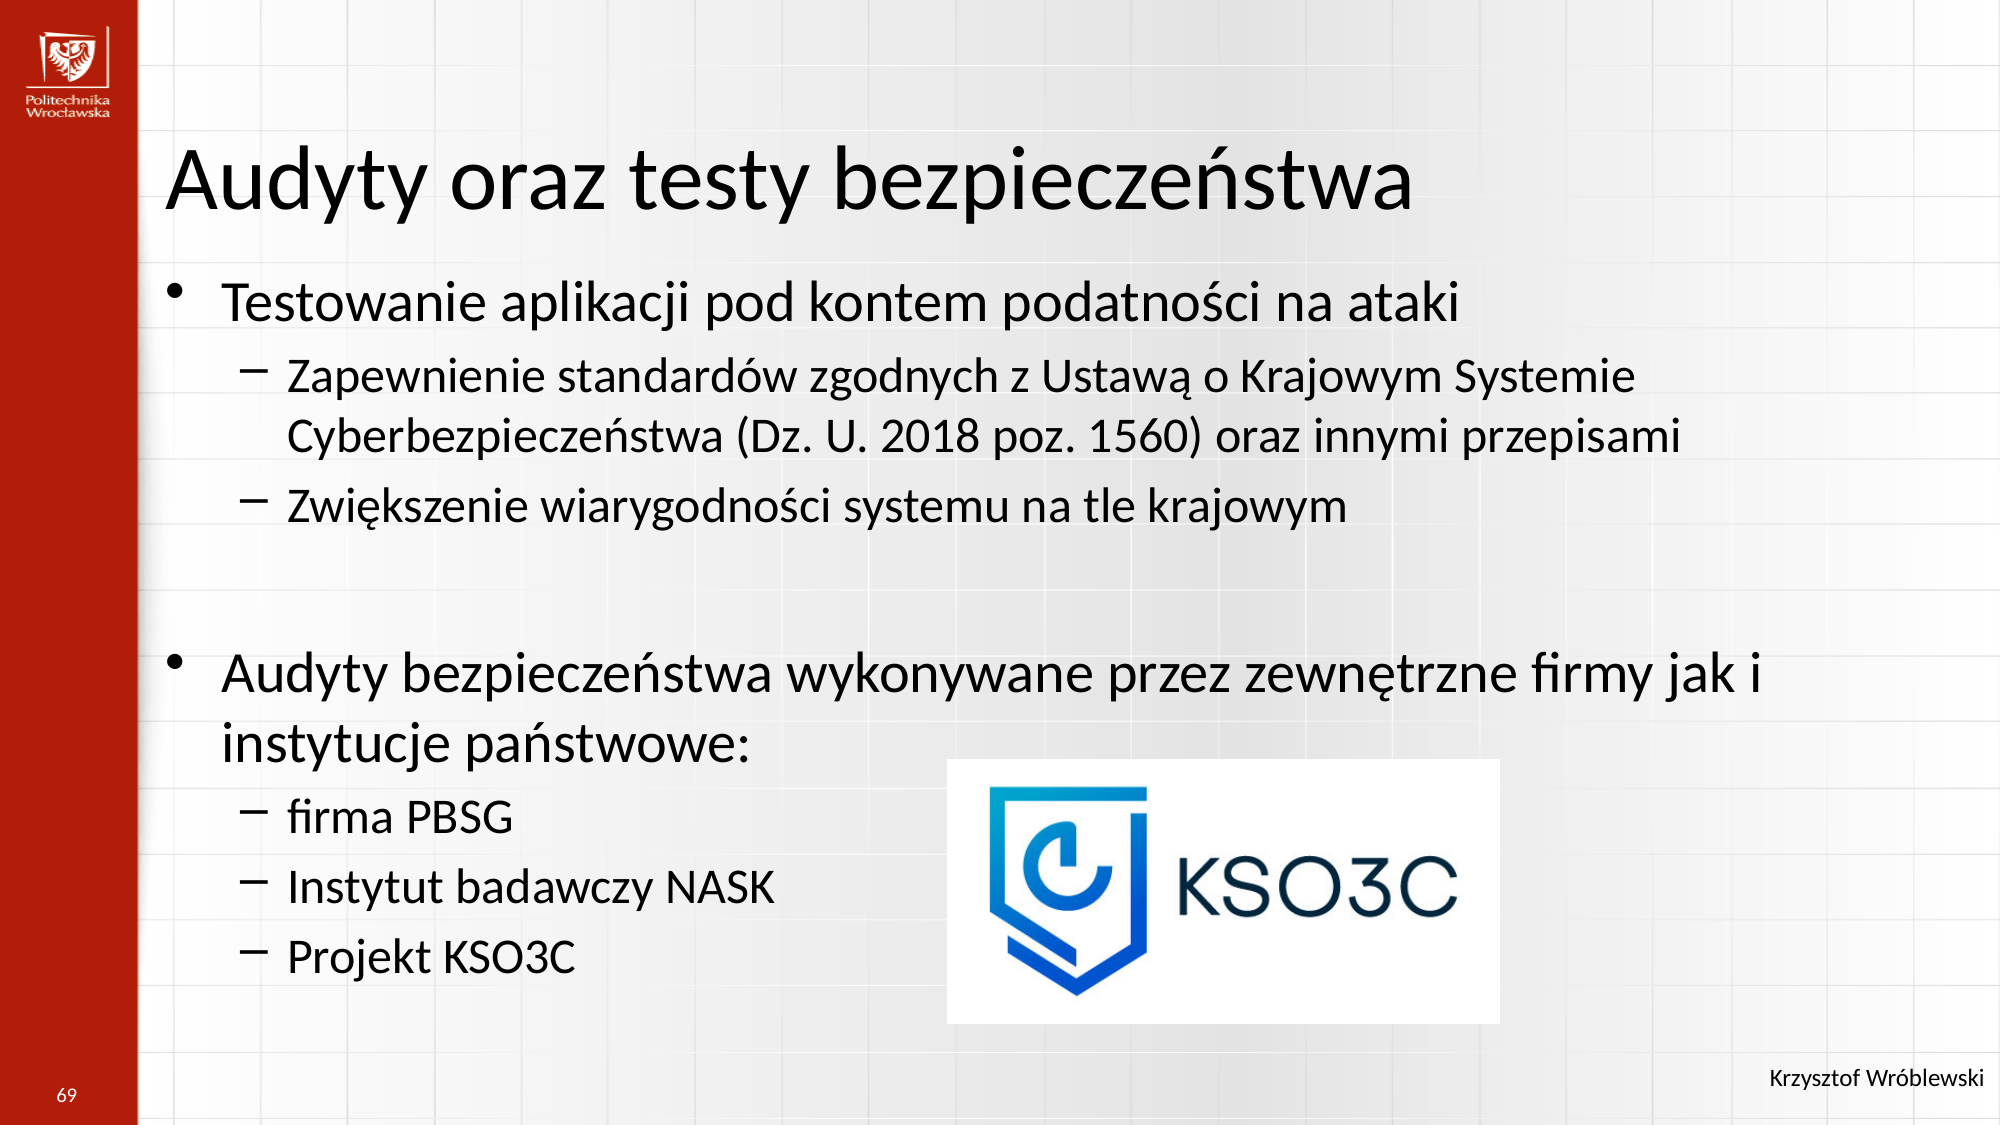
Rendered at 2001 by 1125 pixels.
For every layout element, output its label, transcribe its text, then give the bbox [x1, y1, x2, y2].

picture [947, 759, 1501, 1024]
text_box Krzysztof Wróblewski [187, 1034, 2000, 1118]
picture [0, 0, 2000, 1125]
list Testowanie aplikacji pod kontem podatności na ataki Zapewnienie standardów zgodnych z Ustawą o Krajowym Systemie Cyberbezpieczeństwa (Dz. U. 2018 poz. 1560) oraz innymi przepisami Zwiększenie wiarygodności systemu na tle krajowym Audyty bezpieczeństwa wykonywane przez zewnętrzne firmy jak i instytucje państwowe: firma PBSG Instytut badawczy NASK Projekt KSO3C [165, 255, 1973, 1118]
list Audyty oraz testy bezpieczeństwa [165, 101, 1978, 244]
